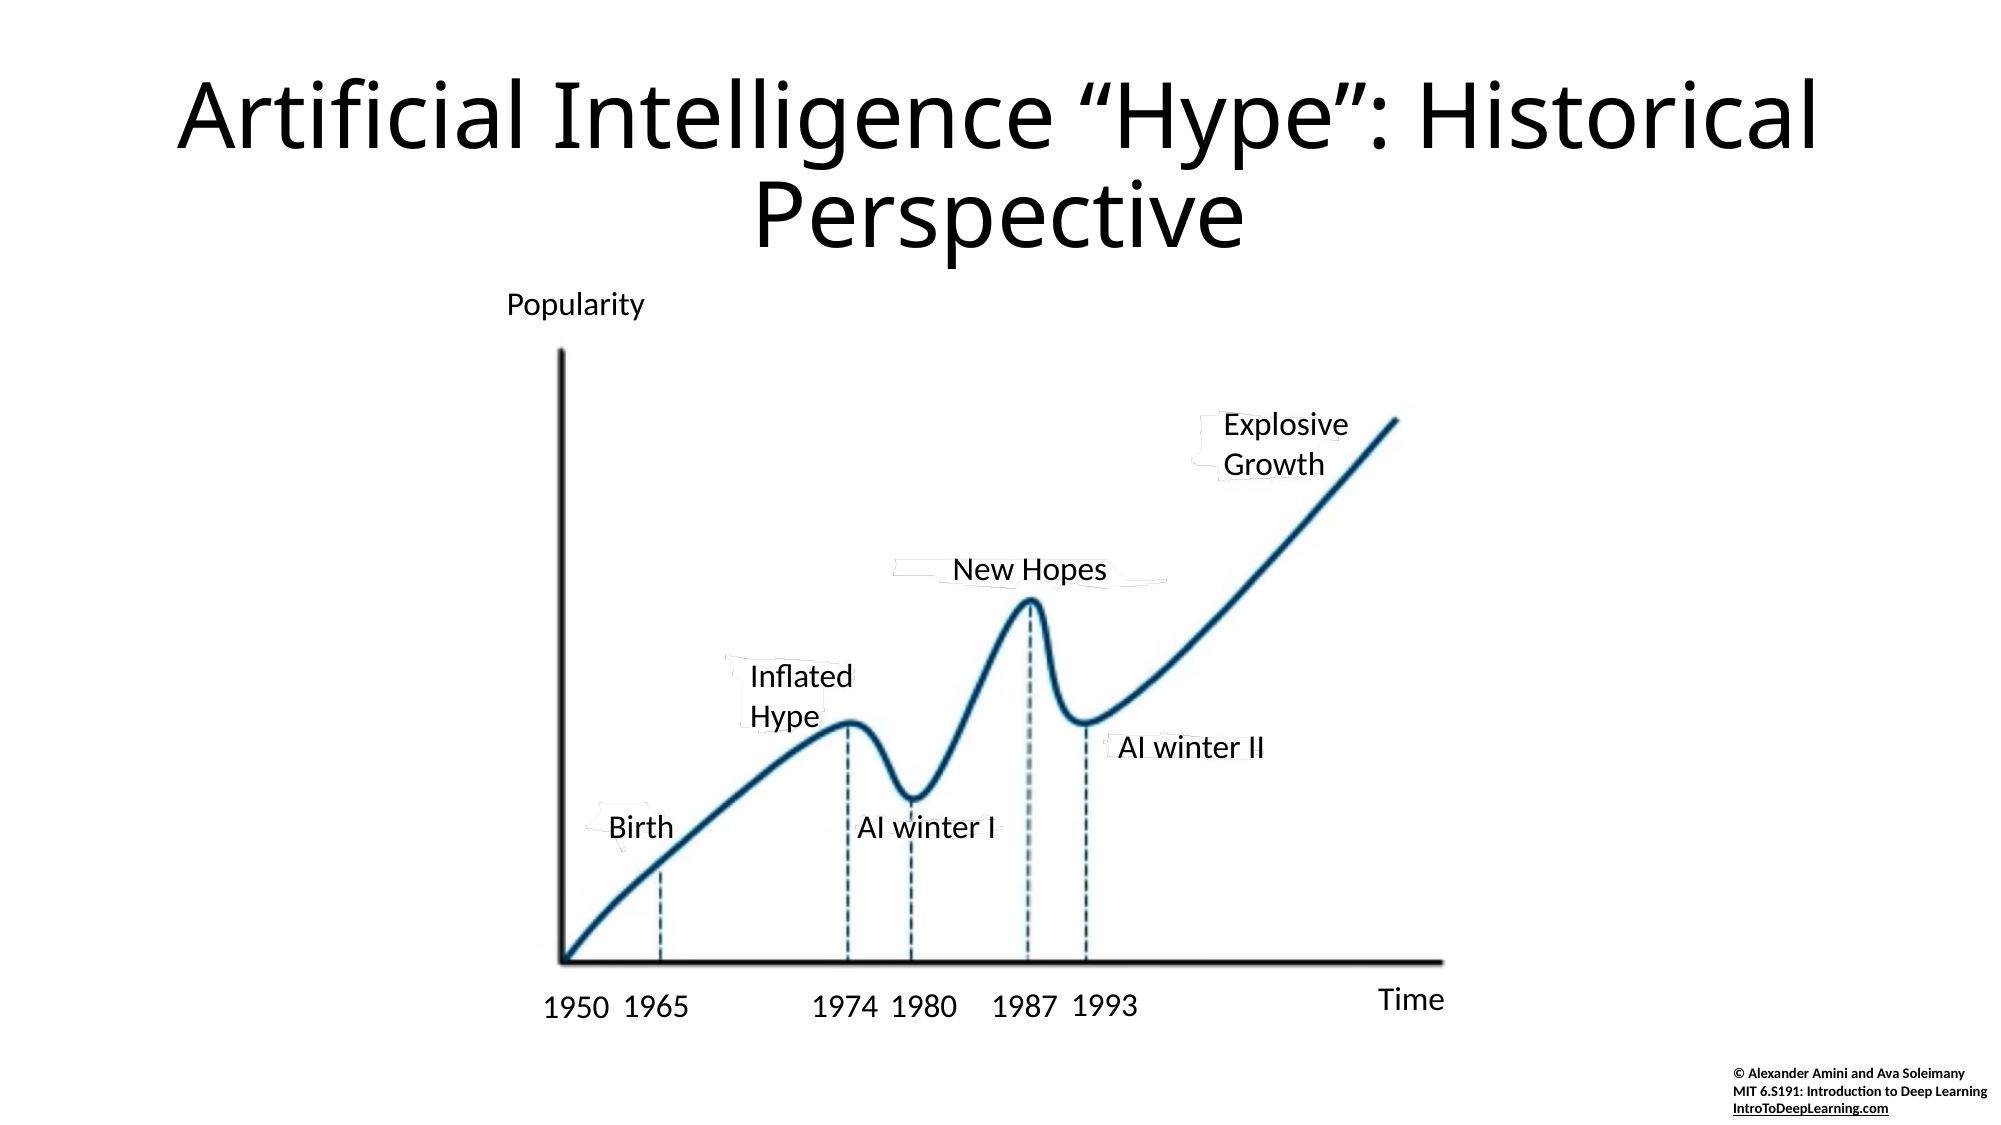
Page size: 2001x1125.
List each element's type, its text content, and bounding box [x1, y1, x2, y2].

text_box Popularity [451, 274, 701, 330]
title Artificial Intelligence “Hype”: Historical Perspective [137, 59, 1863, 278]
text_box 1987 [929, 978, 1120, 1032]
text_box Time [1316, 969, 1507, 1025]
picture [501, 332, 1502, 978]
text_box 1974 [749, 978, 828, 1032]
text_box 1993 [1009, 978, 1200, 1031]
text_box 1965 [561, 978, 749, 1032]
text_box 1950 [481, 978, 671, 1033]
text_box 1980 [828, 978, 929, 1032]
